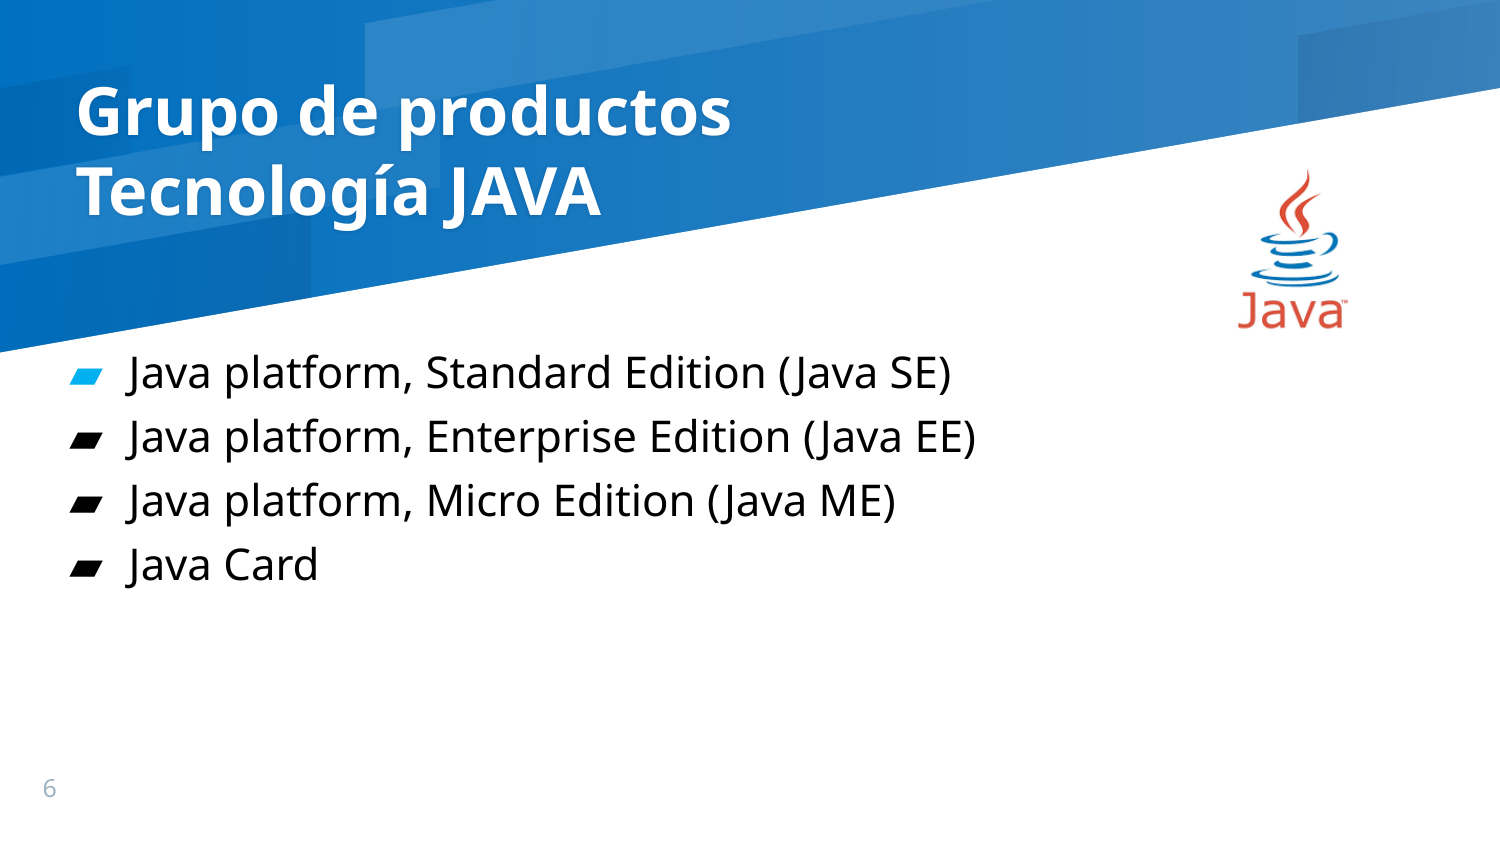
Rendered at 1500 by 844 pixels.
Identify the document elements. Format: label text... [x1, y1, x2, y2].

title Grupo de productos Tecnología JAVA [75, 0, 975, 298]
picture [1135, 160, 1450, 337]
slide_number 6 [42, 766, 122, 807]
list Java platform, Standard Edition (Java SE) Java platform, Enterprise Edition (Java EE) Java platform, Micro Edition (Java ME) Java Card [53, 350, 1425, 805]
